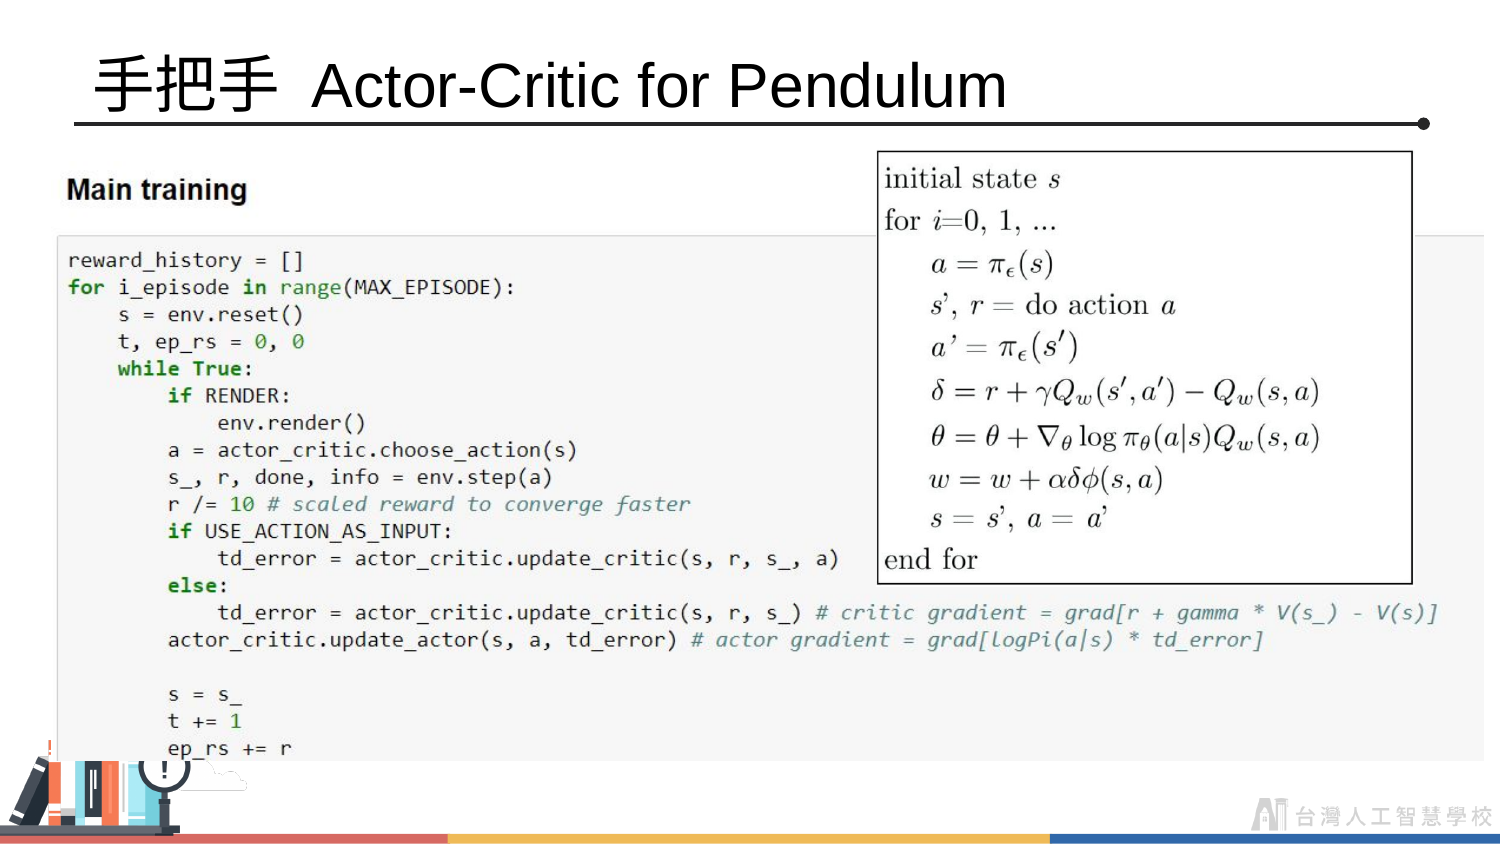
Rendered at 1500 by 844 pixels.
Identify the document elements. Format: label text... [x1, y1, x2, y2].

picture [0, 149, 1484, 836]
title 手把手 Actor-Critic for Pendulum [77, 35, 1038, 129]
